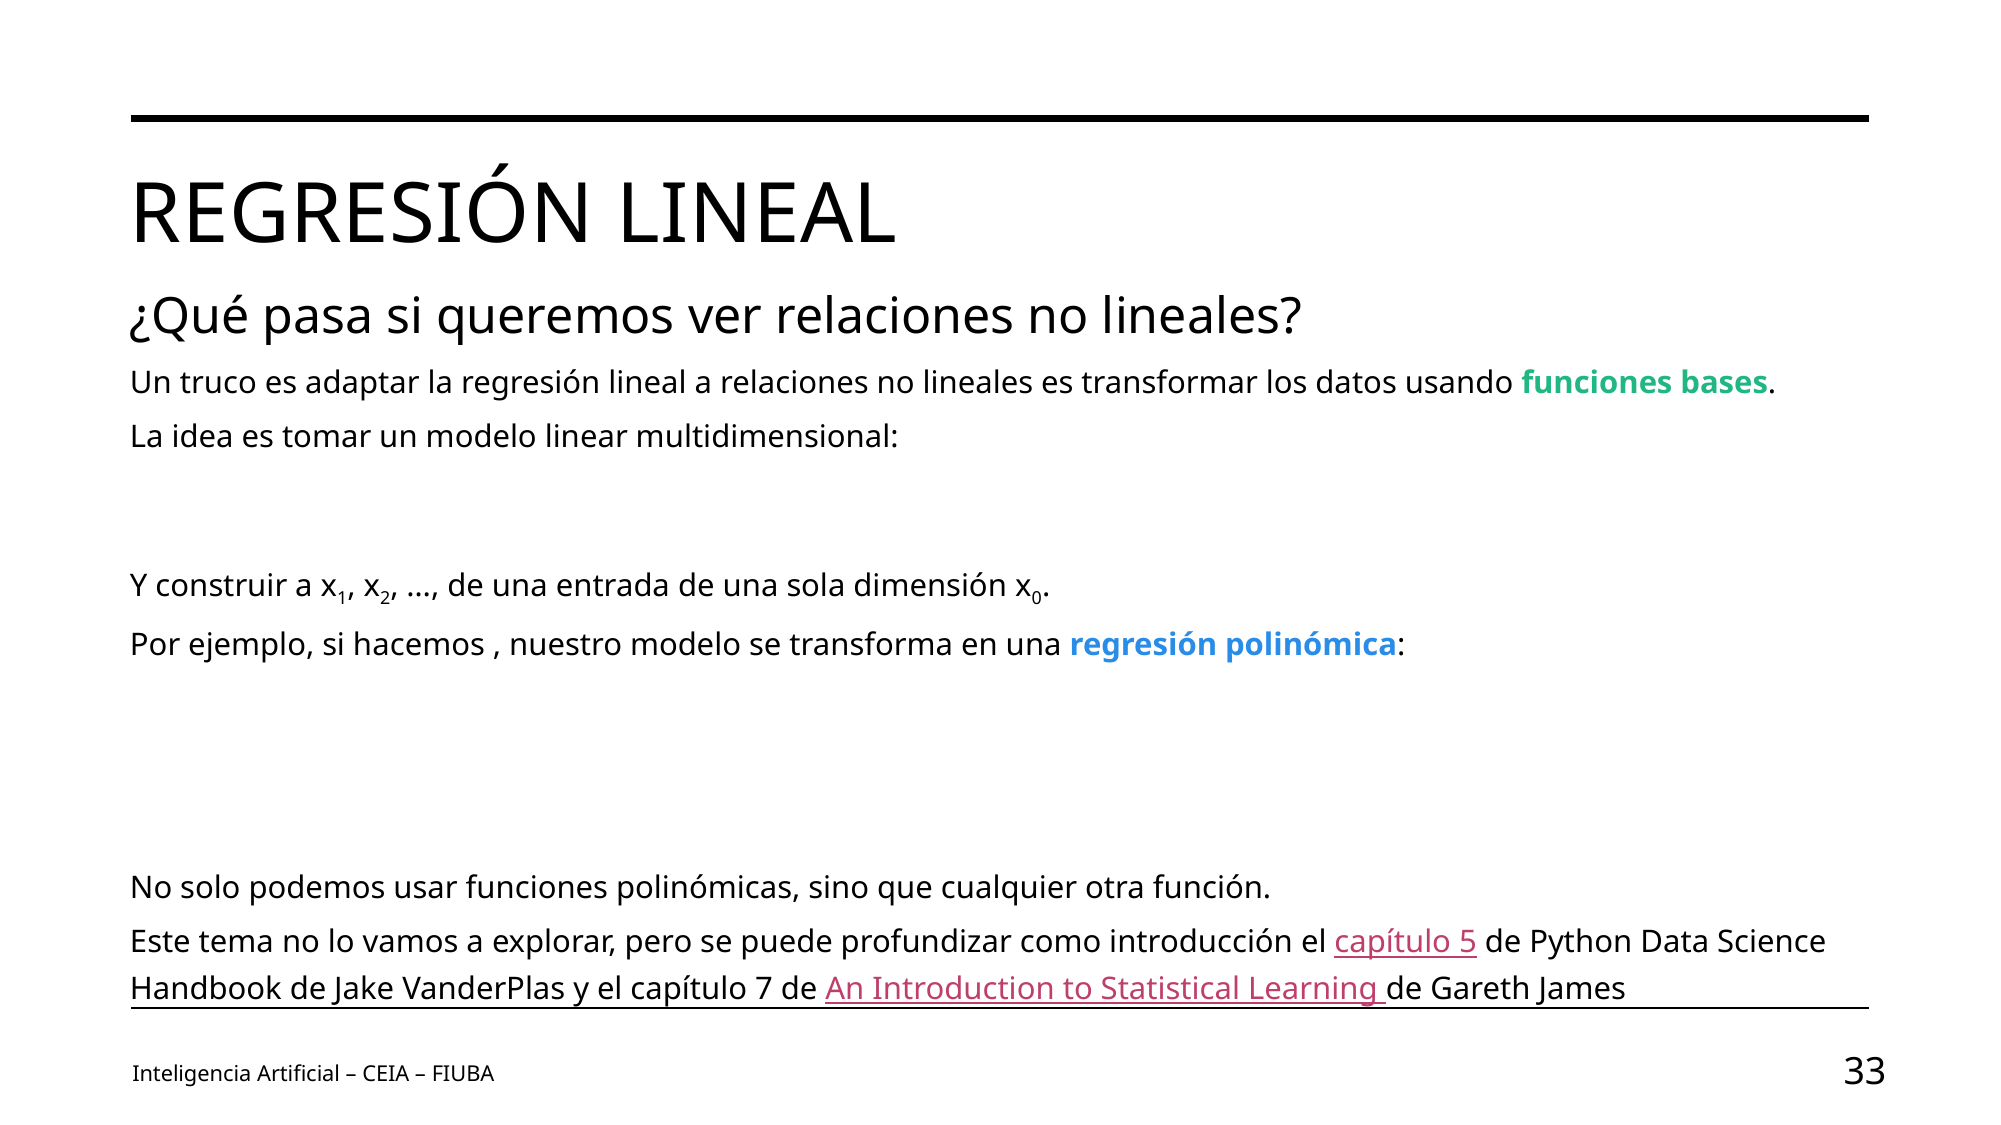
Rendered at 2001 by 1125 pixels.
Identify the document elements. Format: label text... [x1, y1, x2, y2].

text_box ¿Qué pasa si queremos ver relaciones no lineales? [114, 275, 1377, 351]
slide_number 33 [1791, 1042, 1902, 1103]
footer Inteligencia Artificial – CEIA – FIUBA [117, 1042, 862, 1103]
title Regresión Lineal [114, 151, 1869, 290]
